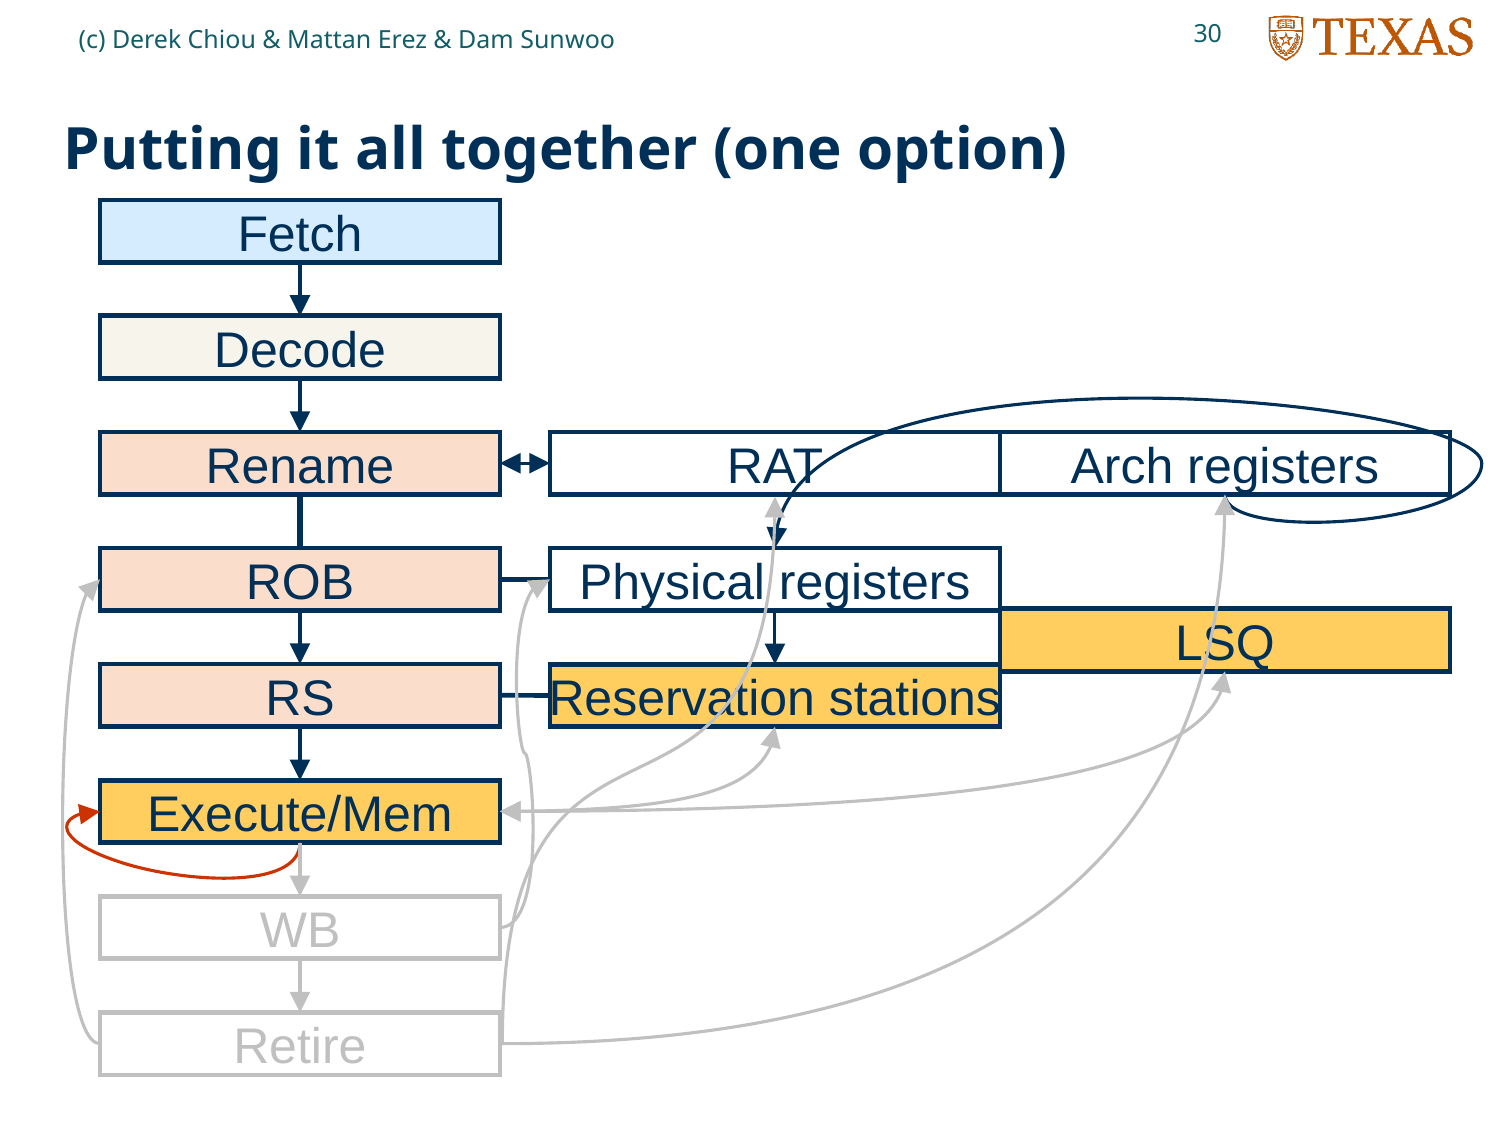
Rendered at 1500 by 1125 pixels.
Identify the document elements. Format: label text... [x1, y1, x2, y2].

text_box ROB [99, 548, 496, 611]
text_box LSQ [1230, 608, 1450, 672]
text_box WB [103, 896, 496, 959]
text_box Retire [99, 1012, 500, 1075]
text_box RS [103, 664, 496, 727]
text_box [502, 496, 776, 1044]
text_box RAT [549, 431, 885, 495]
text_box Execute/Mem [220, 780, 496, 843]
text_box RAT [795, 431, 970, 495]
text_box Arch registers [1030, 431, 1450, 495]
picture [1268, 12, 1474, 63]
slide_number 30 [1100, 0, 1238, 73]
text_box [776, 496, 1226, 1044]
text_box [975, 296, 1025, 495]
text_box Fetch [99, 199, 500, 263]
text_box Rename [99, 431, 500, 495]
title Putting it all together (one option) [63, 75, 1475, 223]
footer (c) Derek Chiou & Mattan Erez & Dam Sunwoo [63, 3, 914, 73]
text_box Execute/Mem [103, 780, 176, 843]
text_box Decode [99, 315, 500, 379]
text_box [181, 726, 216, 930]
